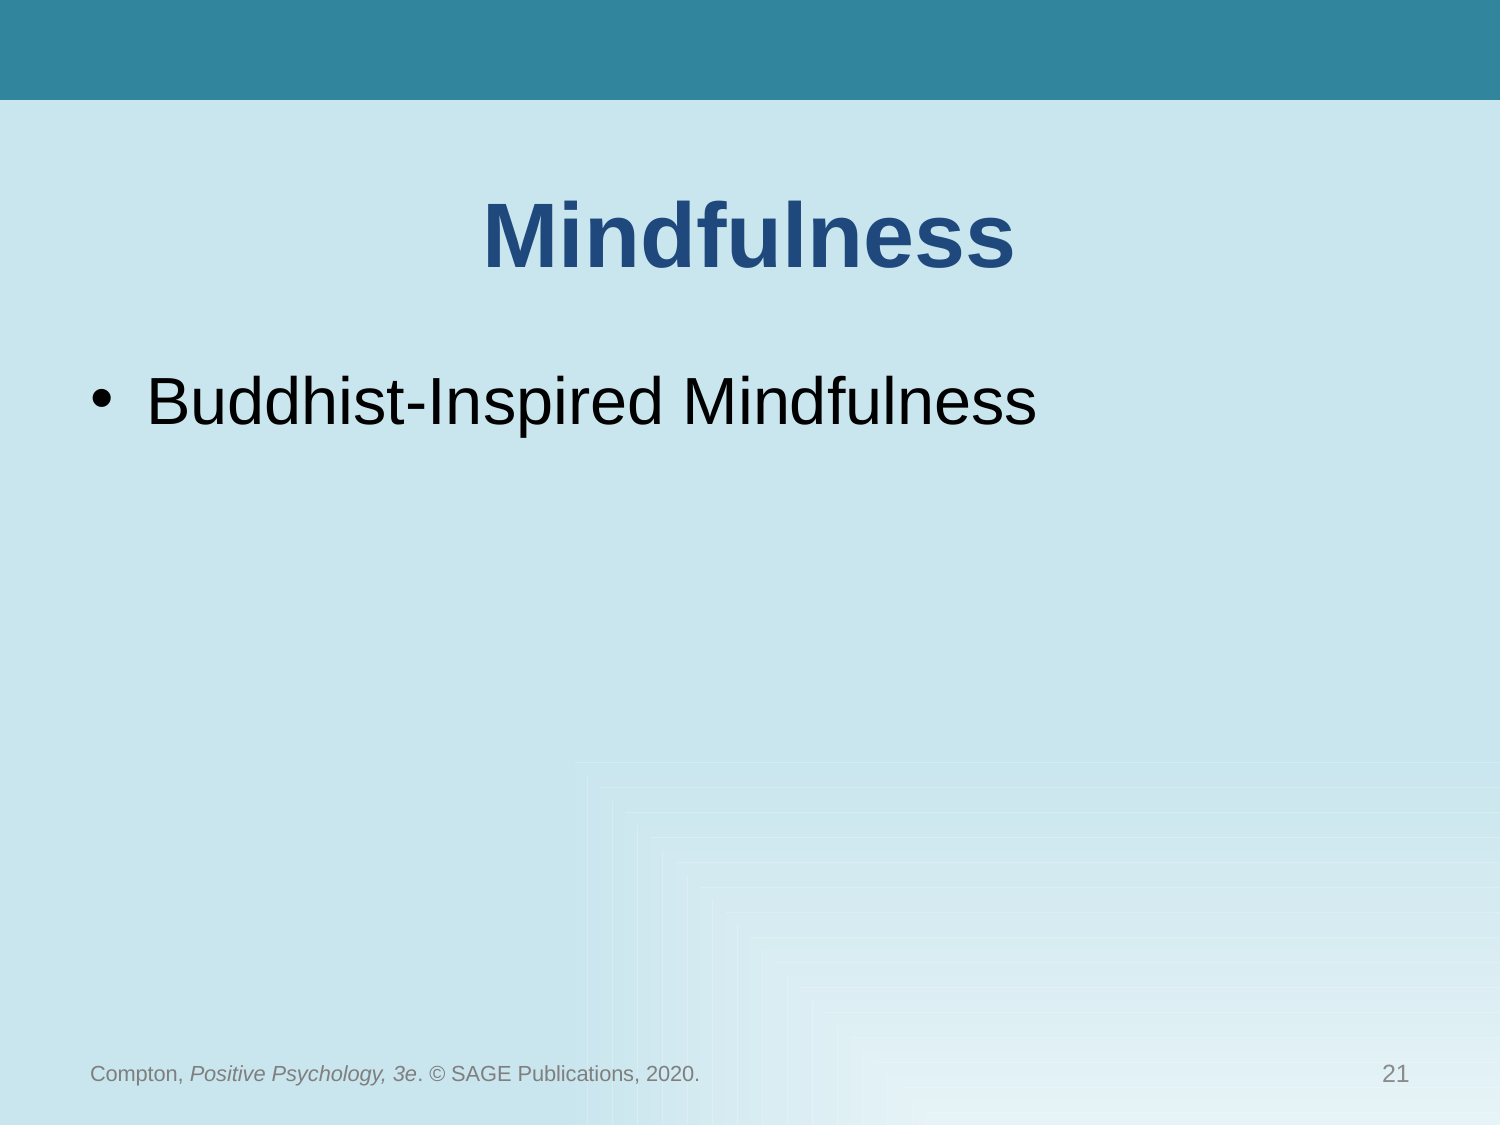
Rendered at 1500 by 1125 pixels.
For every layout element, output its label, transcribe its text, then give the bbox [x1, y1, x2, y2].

footer Compton, Positive Psychology, 3e. © SAGE Publications, 2020. [75, 1042, 1313, 1103]
title Mindfulness [75, 137, 1425, 325]
list Buddhist-Inspired Mindfulness [75, 350, 1425, 1005]
slide_number 21 [1350, 1042, 1425, 1103]
